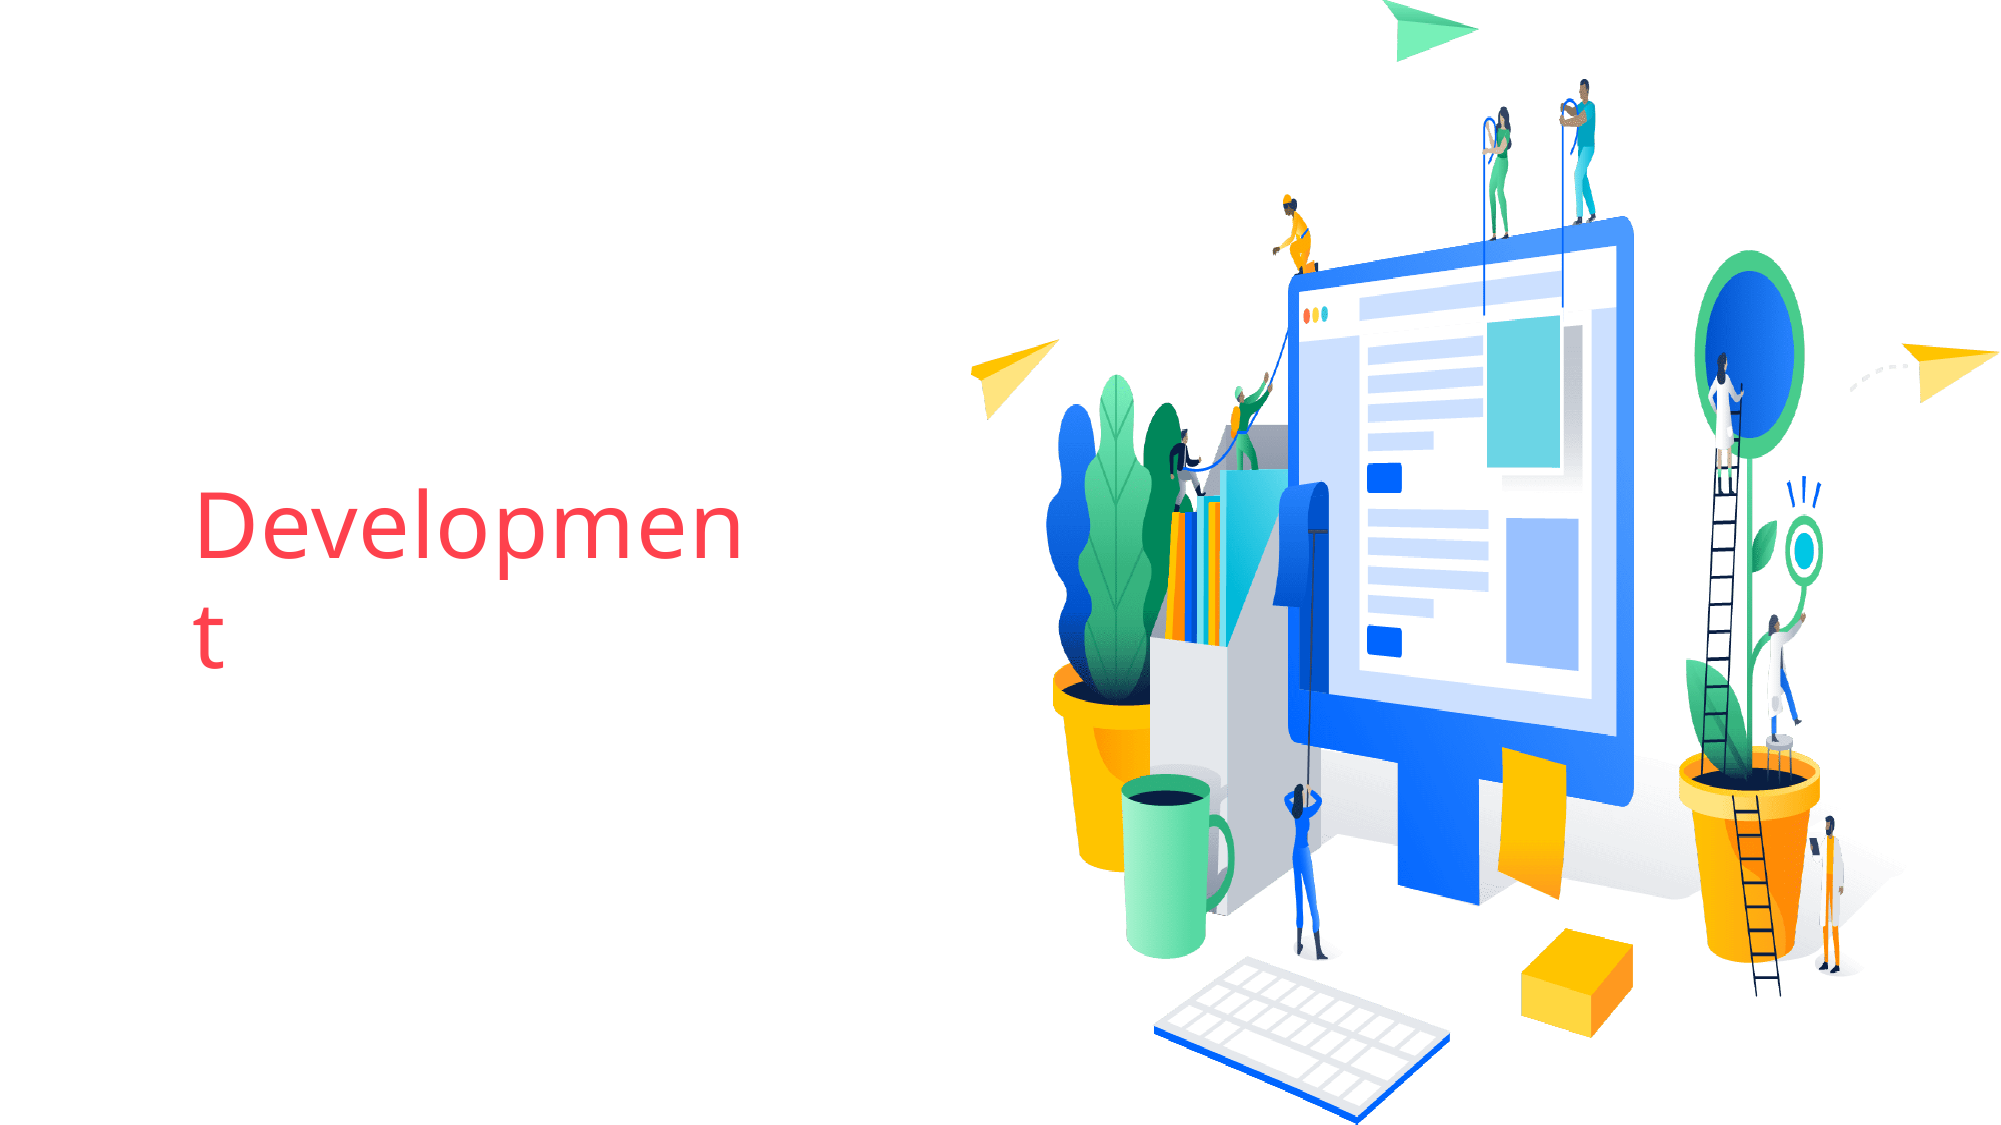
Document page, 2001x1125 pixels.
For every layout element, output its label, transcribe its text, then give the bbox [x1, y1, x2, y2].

title Development [192, 467, 755, 563]
picture [961, 0, 2000, 1125]
